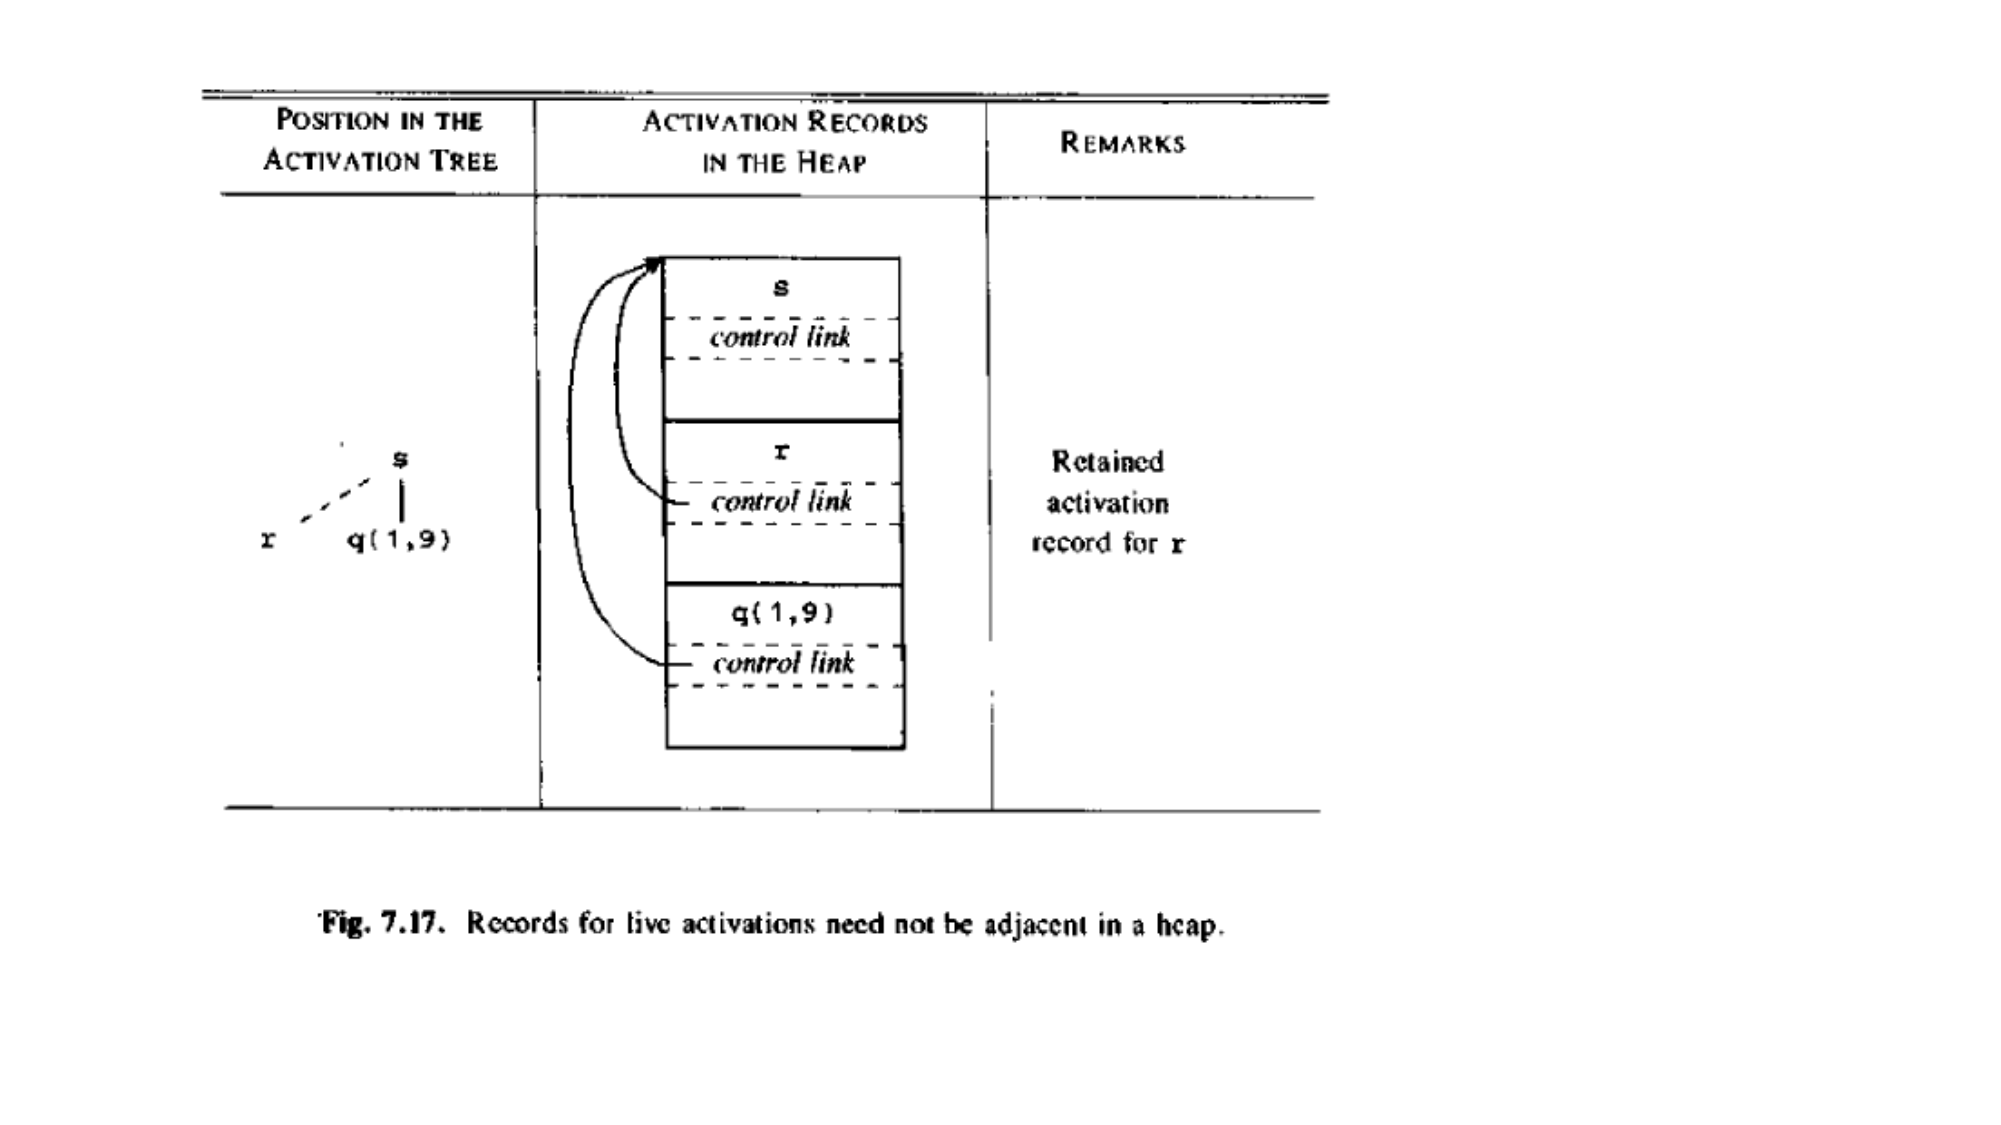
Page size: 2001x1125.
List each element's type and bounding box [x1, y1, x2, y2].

picture [166, 61, 1363, 970]
